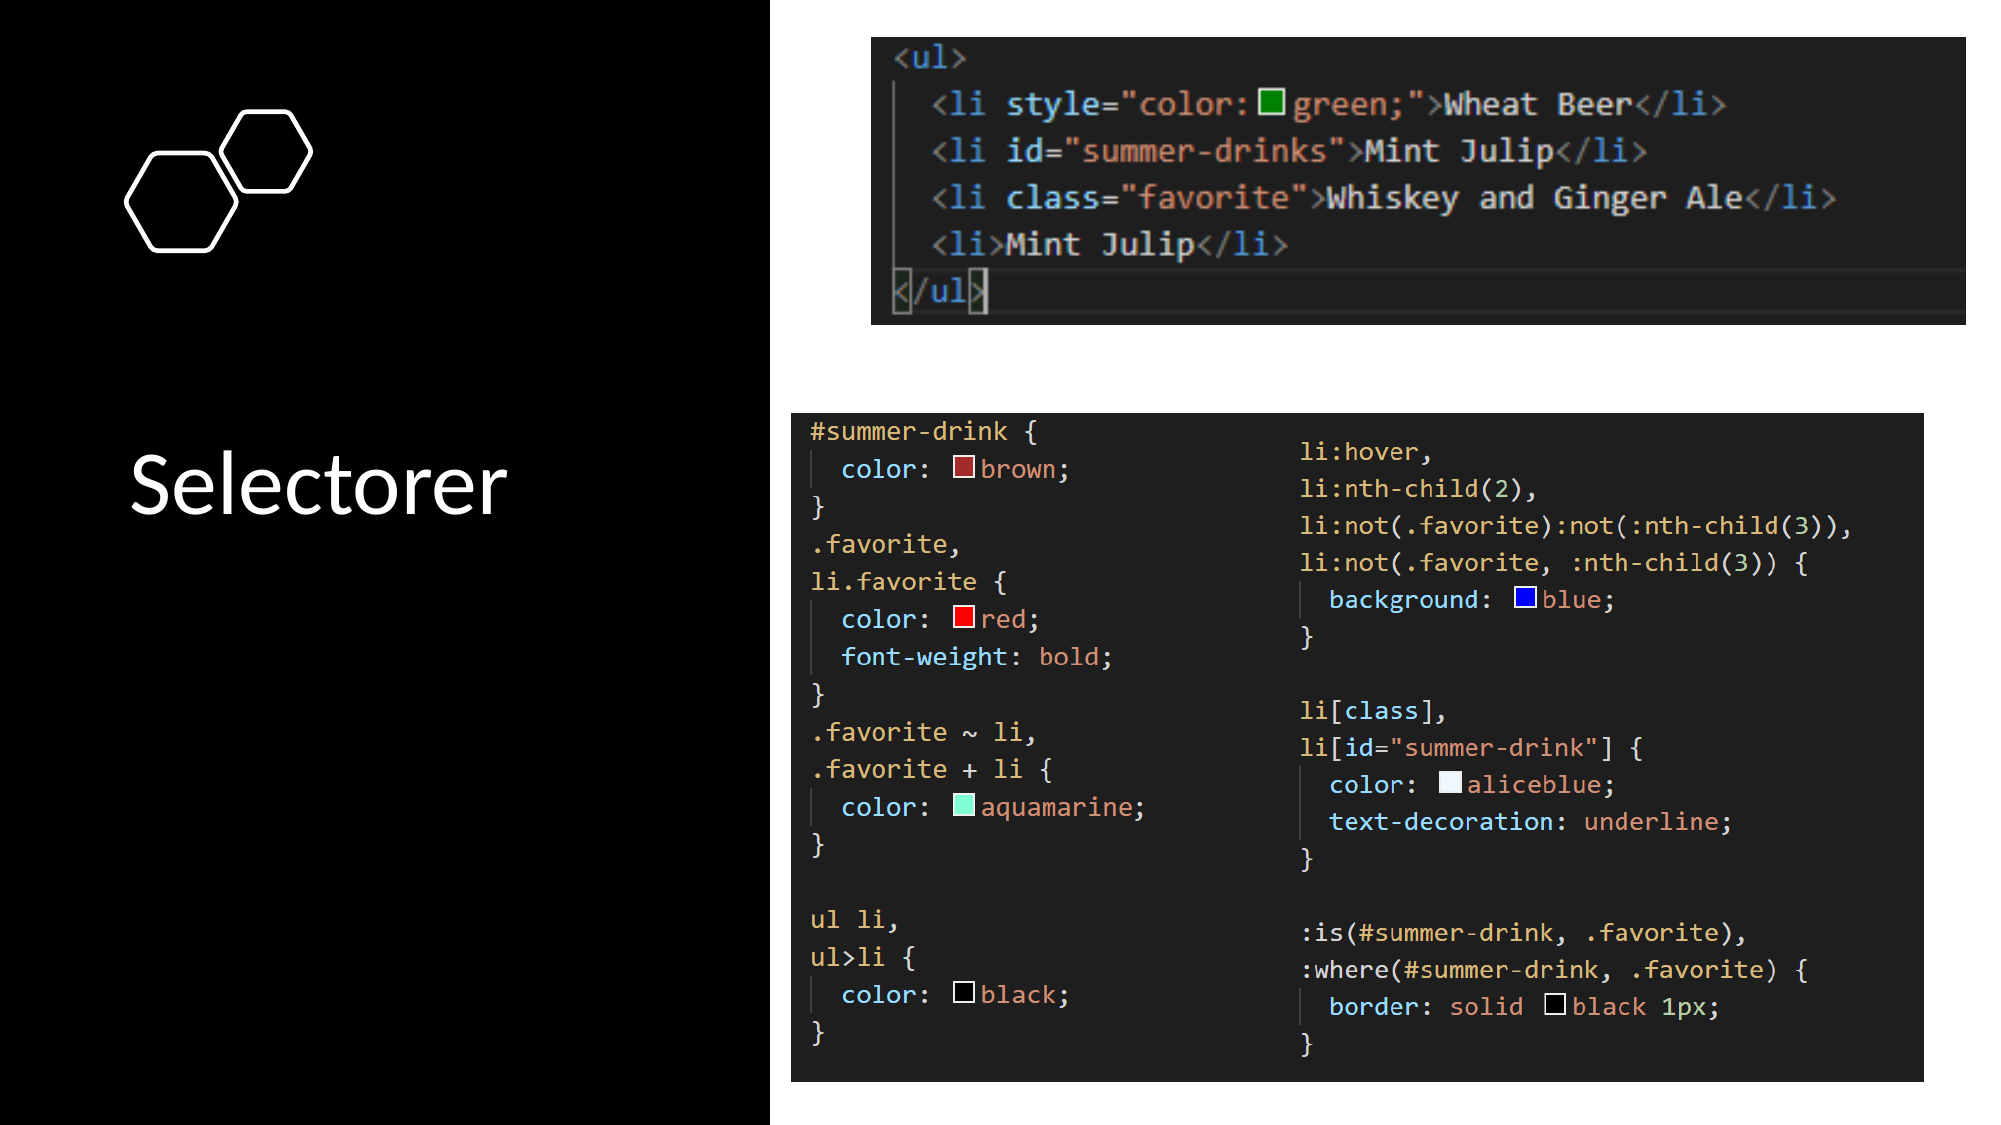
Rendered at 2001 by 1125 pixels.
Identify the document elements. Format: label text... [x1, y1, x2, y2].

picture [871, 37, 1966, 326]
text_box [770, 0, 2000, 1125]
title Selectorer [114, 266, 698, 703]
picture [790, 413, 1924, 1082]
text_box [125, 111, 312, 251]
text_box [0, 0, 770, 1125]
